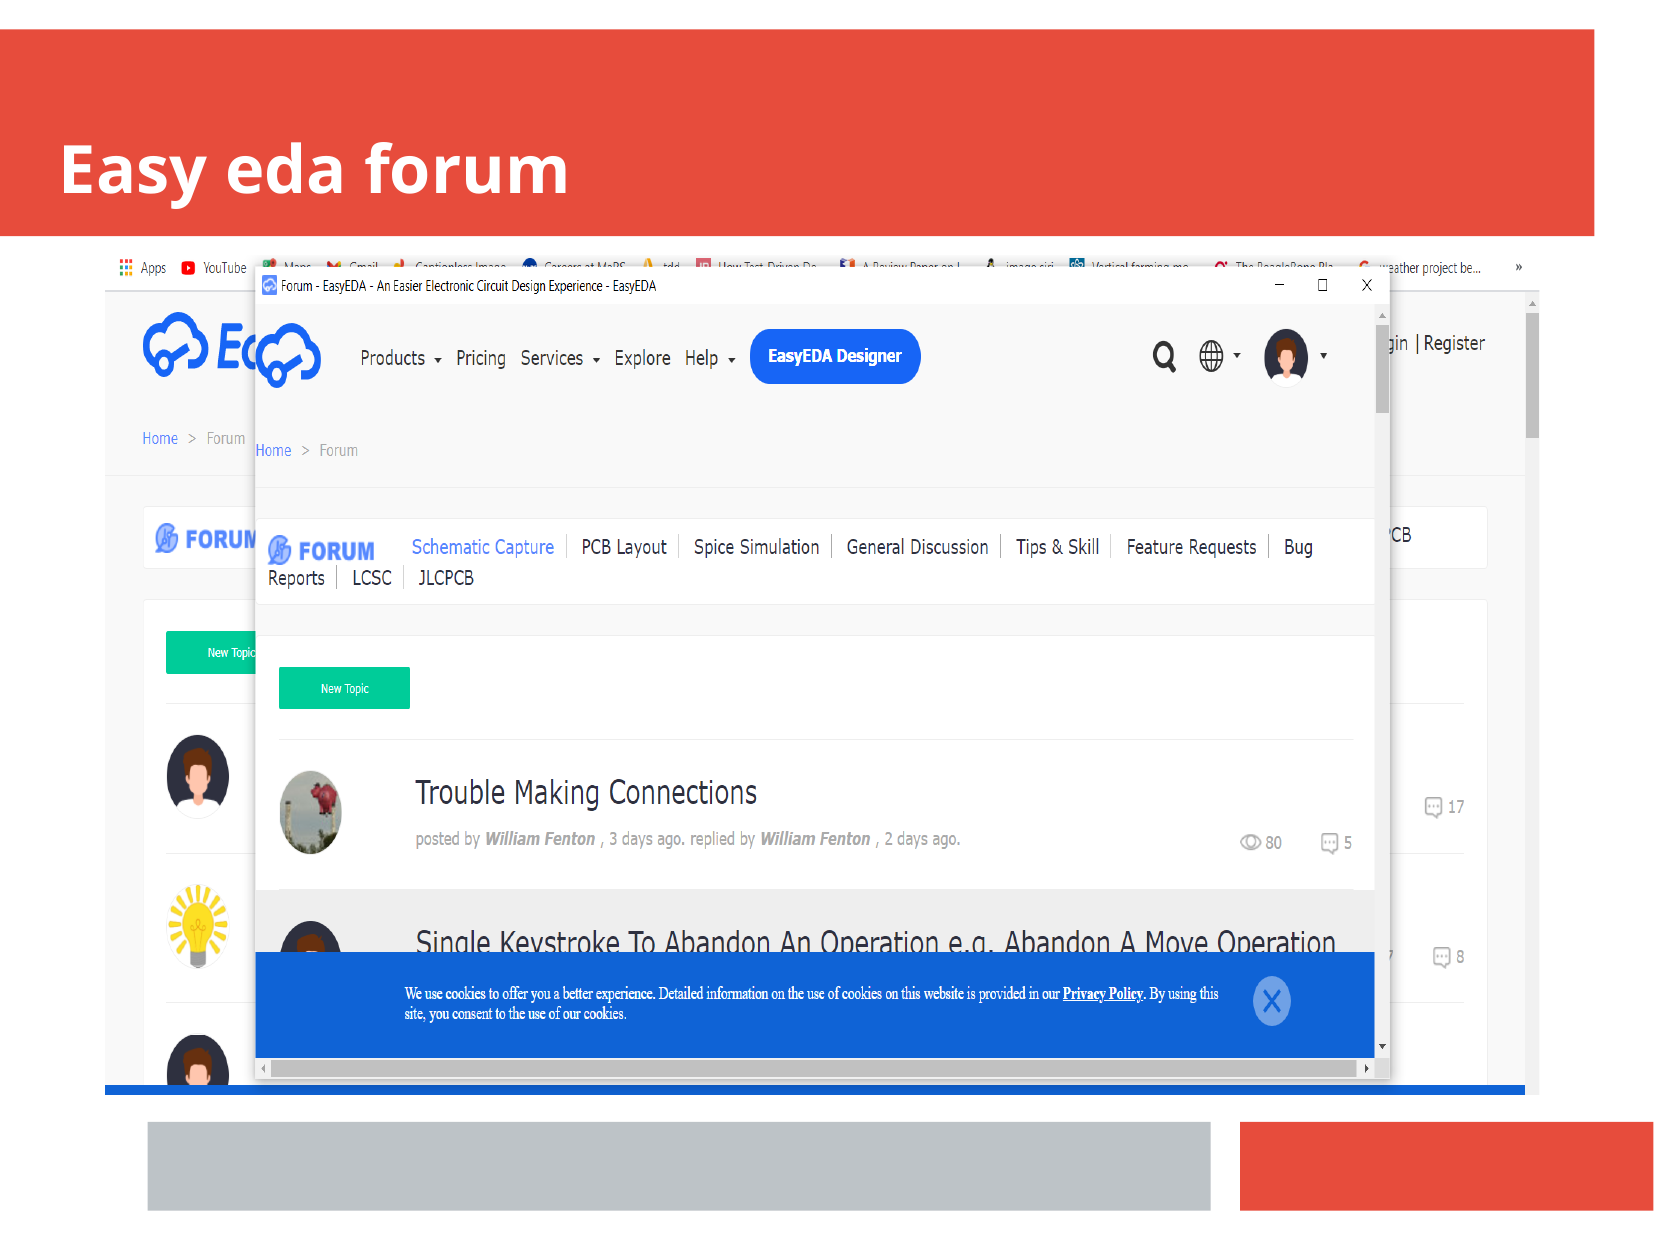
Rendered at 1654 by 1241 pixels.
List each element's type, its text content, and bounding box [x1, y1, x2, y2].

text_box Easy eda forum [58, 58, 1595, 207]
picture [104, 254, 1540, 1096]
